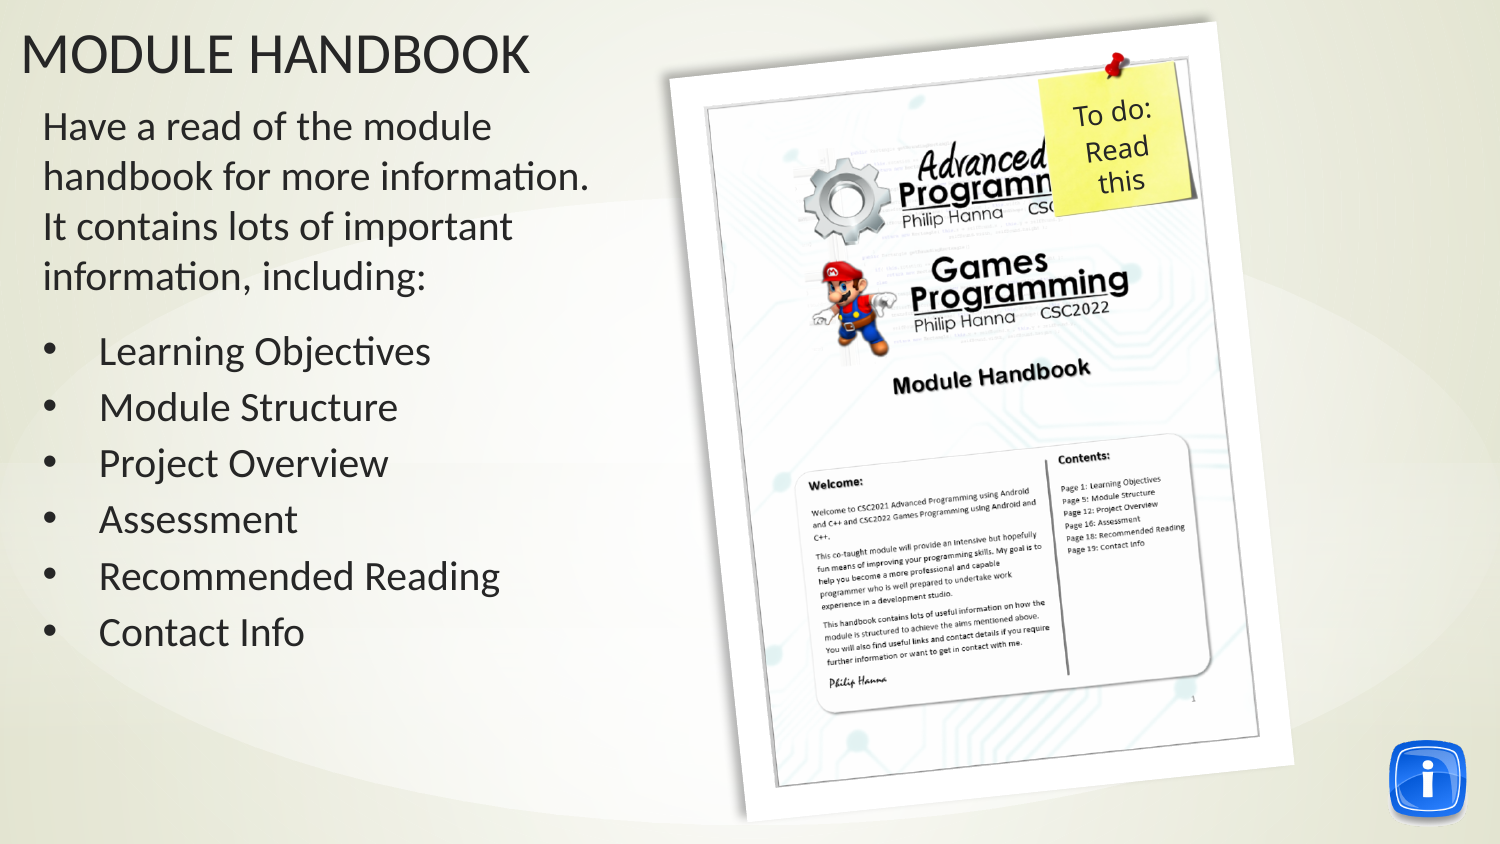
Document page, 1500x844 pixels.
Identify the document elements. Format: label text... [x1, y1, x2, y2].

text_box Have a read of the module handbook for more information. It contains lots of important information, including: Learning Objectives Module Structure Project Overview Assessment Recommended Reading Contact Info [27, 91, 620, 719]
picture [704, 44, 1260, 787]
picture [1387, 740, 1468, 827]
